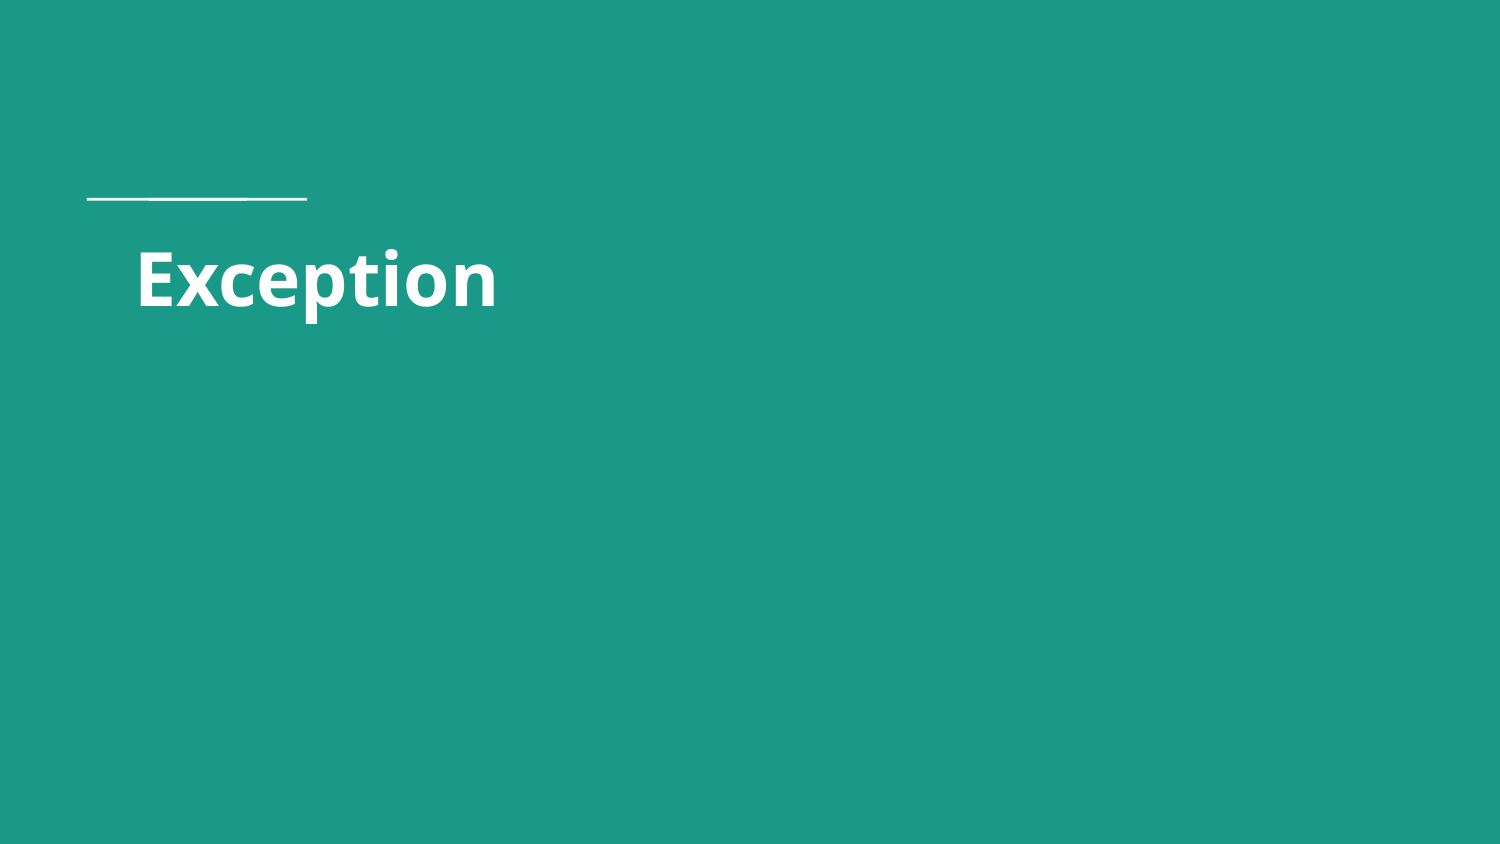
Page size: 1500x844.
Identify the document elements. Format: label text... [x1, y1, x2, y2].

title Exception [119, 216, 1381, 466]
